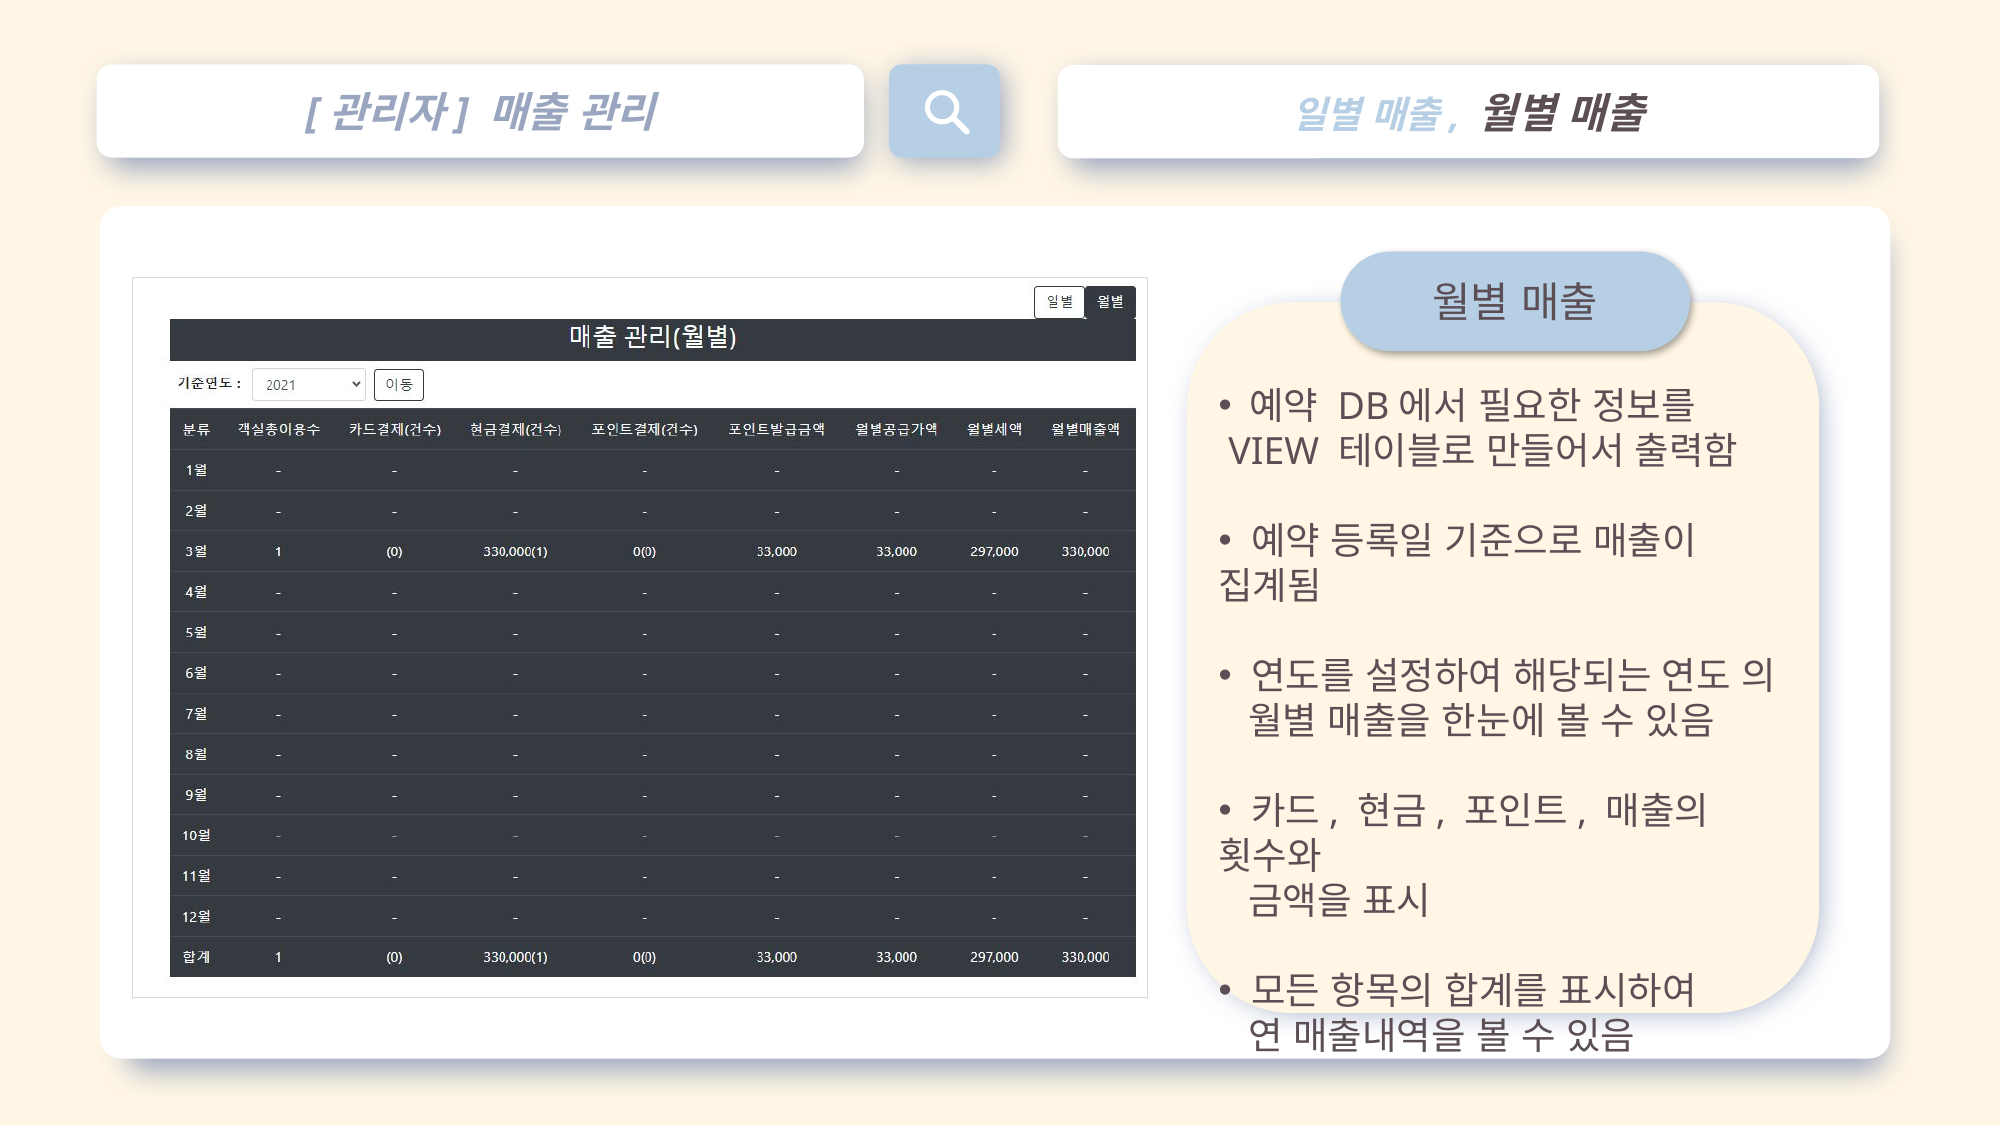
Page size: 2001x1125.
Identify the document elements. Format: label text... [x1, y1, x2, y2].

text_box [923, 89, 961, 126]
picture [132, 277, 1148, 998]
text_box [관리자] 매출 관리 [95, 63, 866, 159]
text_box 예약 DB에서 필요한 정보를 VIEW 테이블로 만들어서 출력함 예약 등록일 기준으로 매출이 집계됨 연도를 설정하여 해당되는 연도 의 월별 매출을 한눈에 볼 수 있음 카드, 현금, 포인트, 매출의 횟수와 금액을 표시 모든 항목의 합계를 표시하여 연 매출내역을 볼 수 있음 [1203, 374, 1805, 1065]
text_box [1185, 301, 1821, 966]
text_box [98, 205, 1892, 1060]
text_box [887, 63, 1001, 159]
text_box 월별 매출 [1339, 250, 1692, 353]
text_box 일별 매출, 월별 매출 [1056, 64, 1881, 160]
text_box [950, 115, 971, 136]
